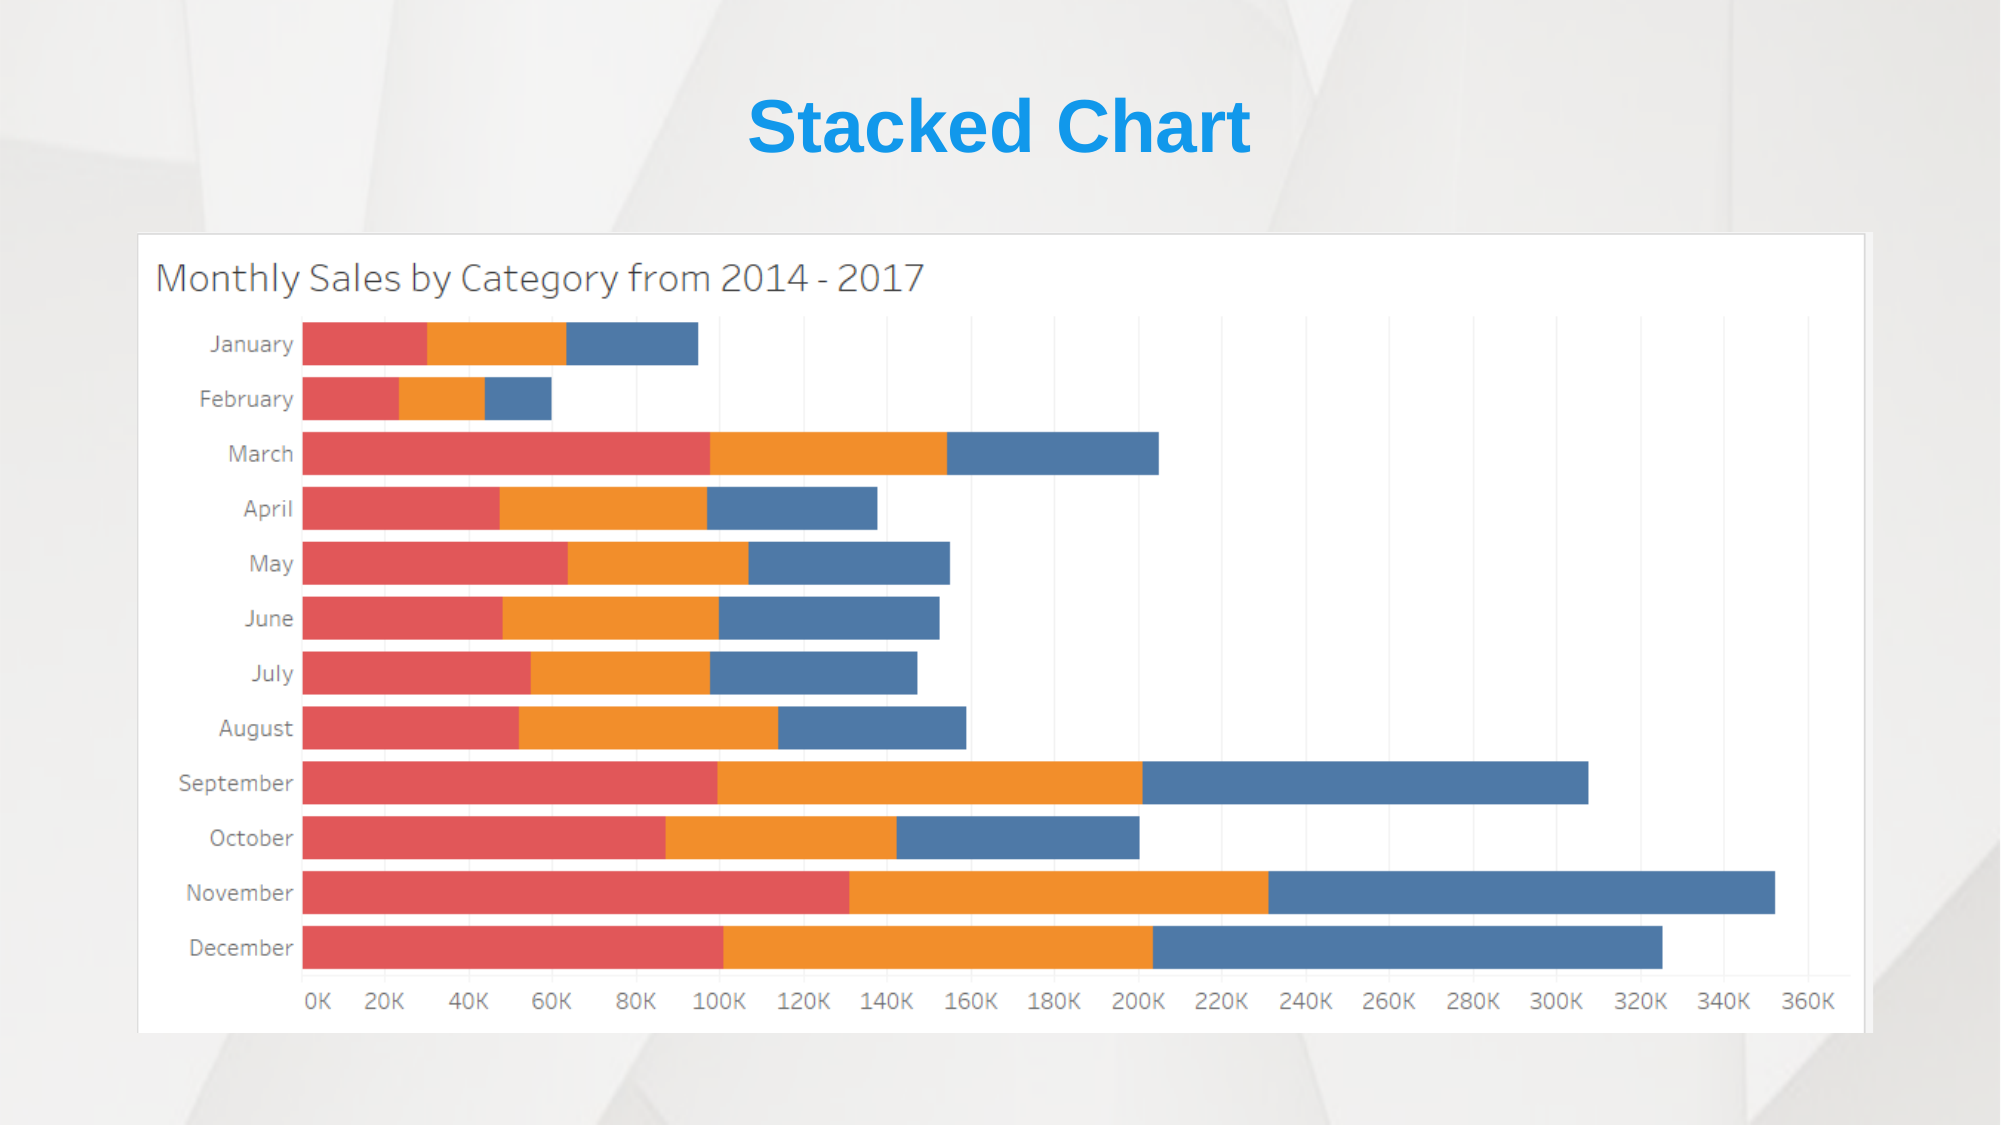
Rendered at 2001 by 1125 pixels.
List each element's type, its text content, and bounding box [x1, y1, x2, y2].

title Stacked Chart [137, 59, 1863, 198]
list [137, 232, 1874, 1033]
picture [0, 0, 2001, 1125]
